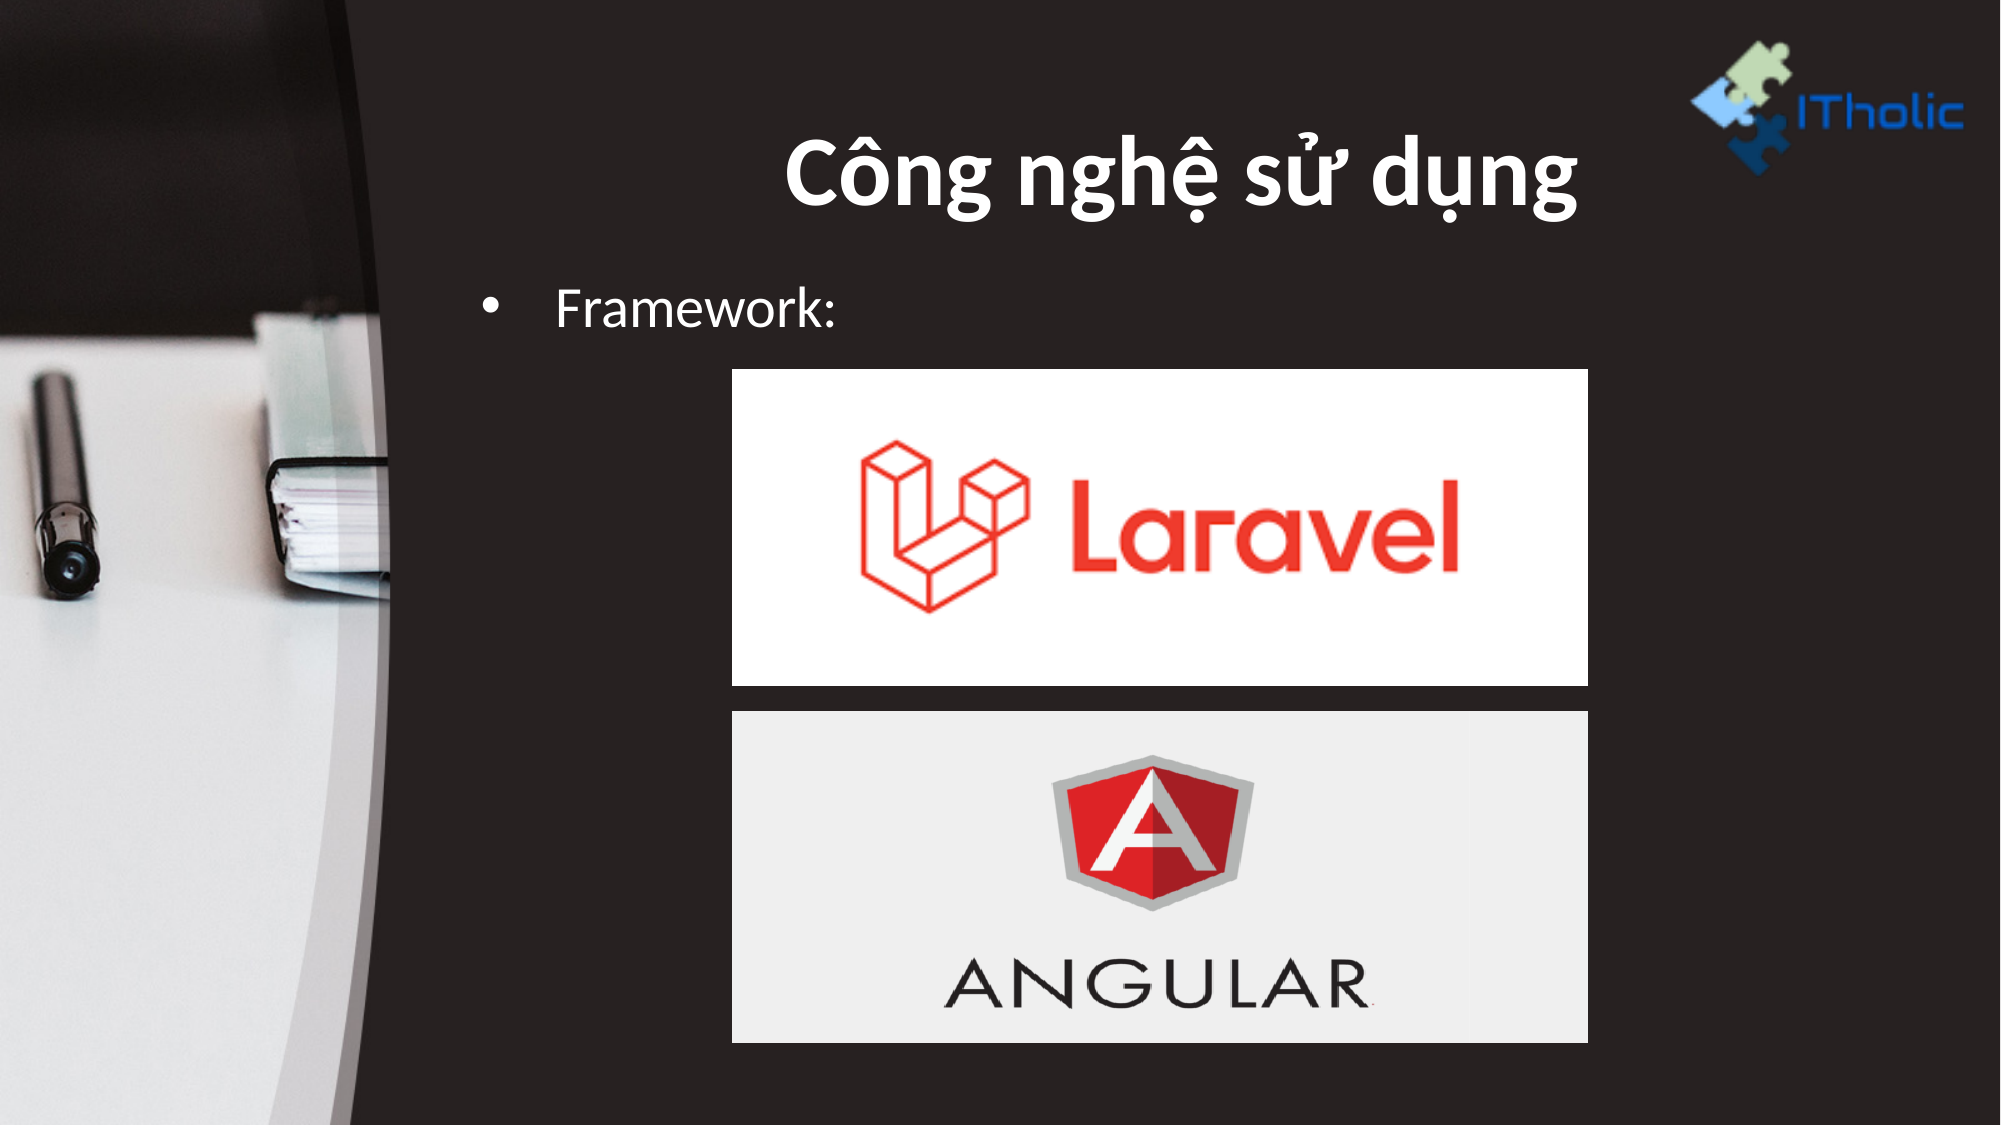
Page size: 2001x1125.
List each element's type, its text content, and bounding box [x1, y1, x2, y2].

picture [0, 0, 2001, 1125]
title Công nghệ sử dụng [465, 82, 1628, 250]
list Framework: [465, 261, 1900, 1109]
